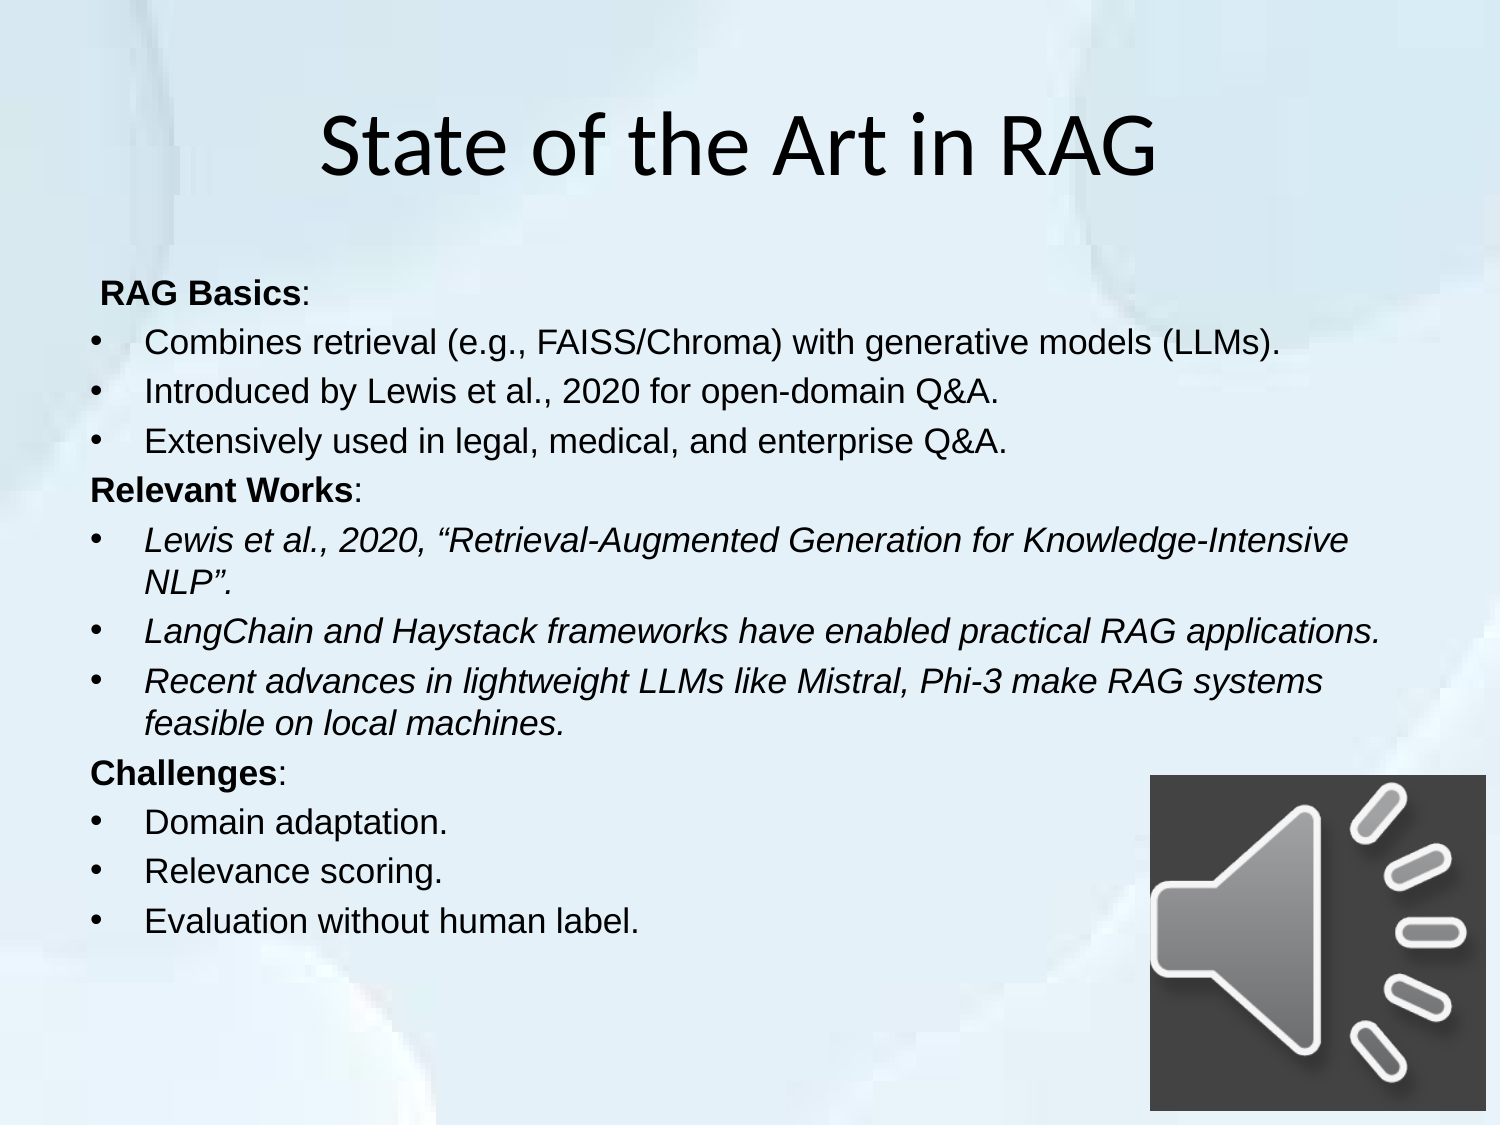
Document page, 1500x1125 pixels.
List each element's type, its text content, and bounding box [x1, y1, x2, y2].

list RAG Basics: Combines retrieval (e.g., FAISS/Chroma) with generative models (LLMs). Introduced by Lewis et al., 2020 for open-domain Q&A. Extensively used in legal, medical, and enterprise Q&A. Relevant Works: Lewis et al., 2020, “Retrieval-Augmented Generation for Knowledge-Intensive NLP”. LangChain and Haystack frameworks have enabled practical RAG applications. Recent advances in lightweight LLMs like Mistral, Phi-3 make RAG systems feasible on local machines. Challenges: Domain adaptation. Relevance scoring. Evaluation without human label. [75, 262, 1425, 1005]
title State of the Art in RAG [75, 45, 1425, 233]
picture [0, 0, 1500, 1125]
